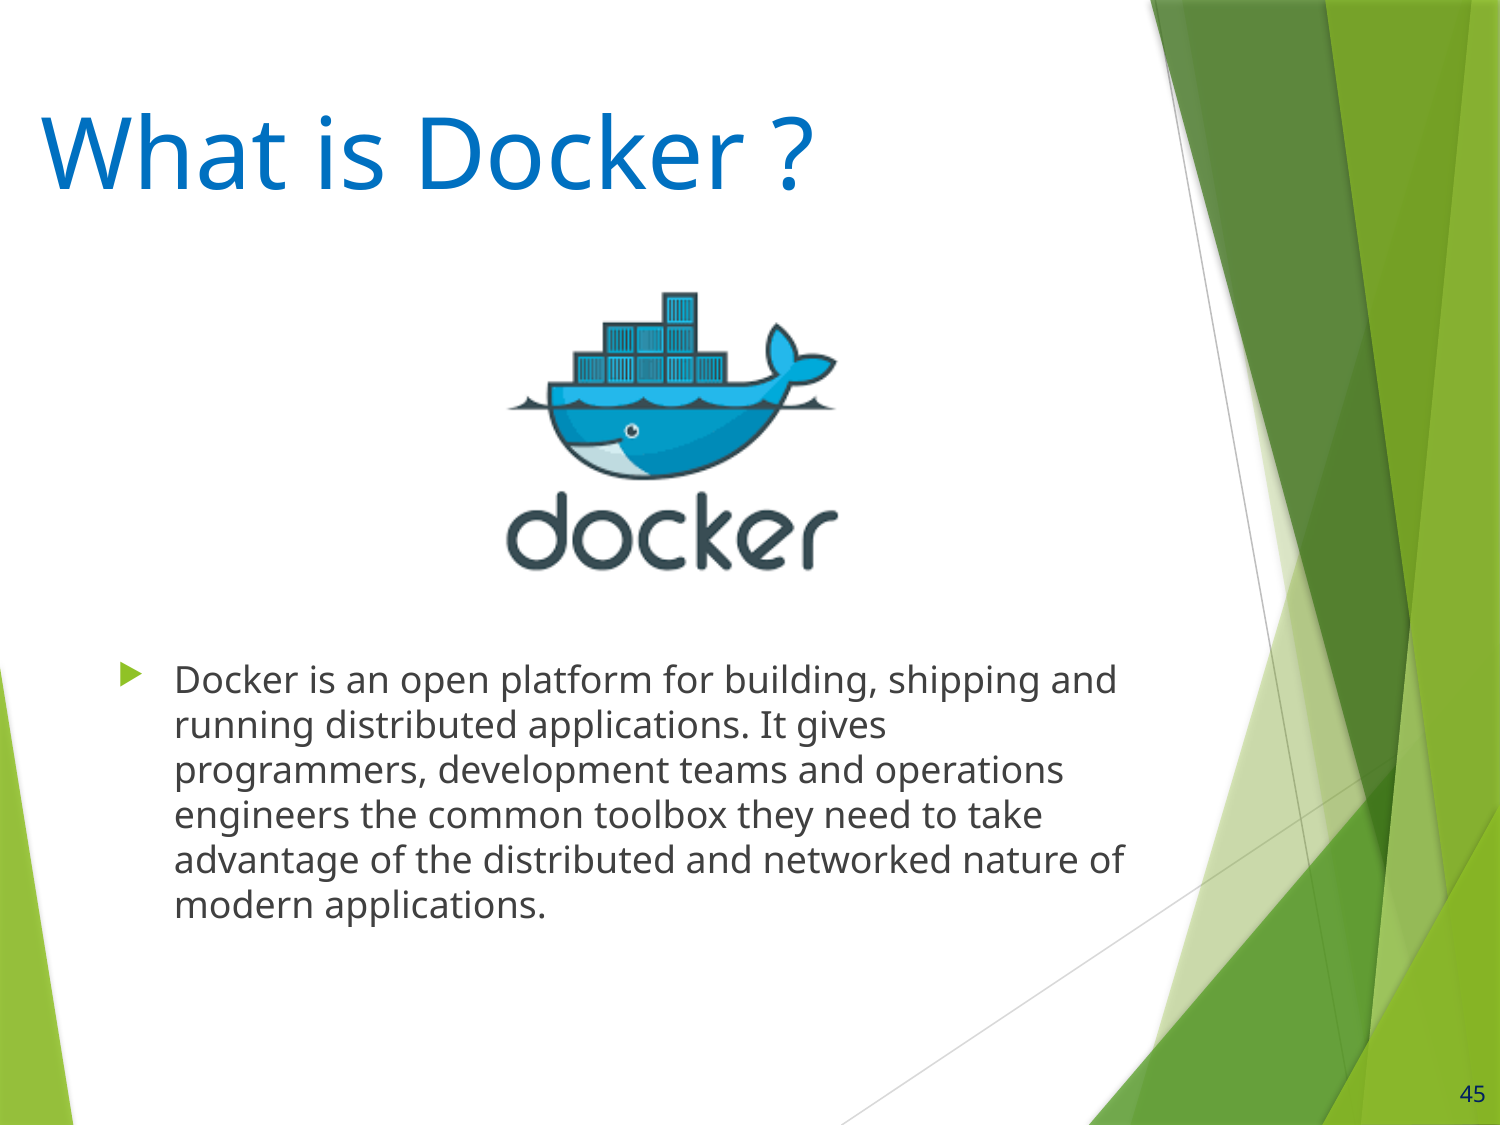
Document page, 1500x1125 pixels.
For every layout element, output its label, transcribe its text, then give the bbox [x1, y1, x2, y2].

slide_number 45 [1417, 1065, 1500, 1125]
picture [446, 231, 898, 634]
text_box What is Docker ? [0, 0, 1294, 218]
list Docker is an open platform for building, shipping and running distributed applications. It gives programmers, development teams and operations engineers the common toolbox they need to take advantage of the distributed and networked nature of modern applications. [102, 648, 1144, 942]
